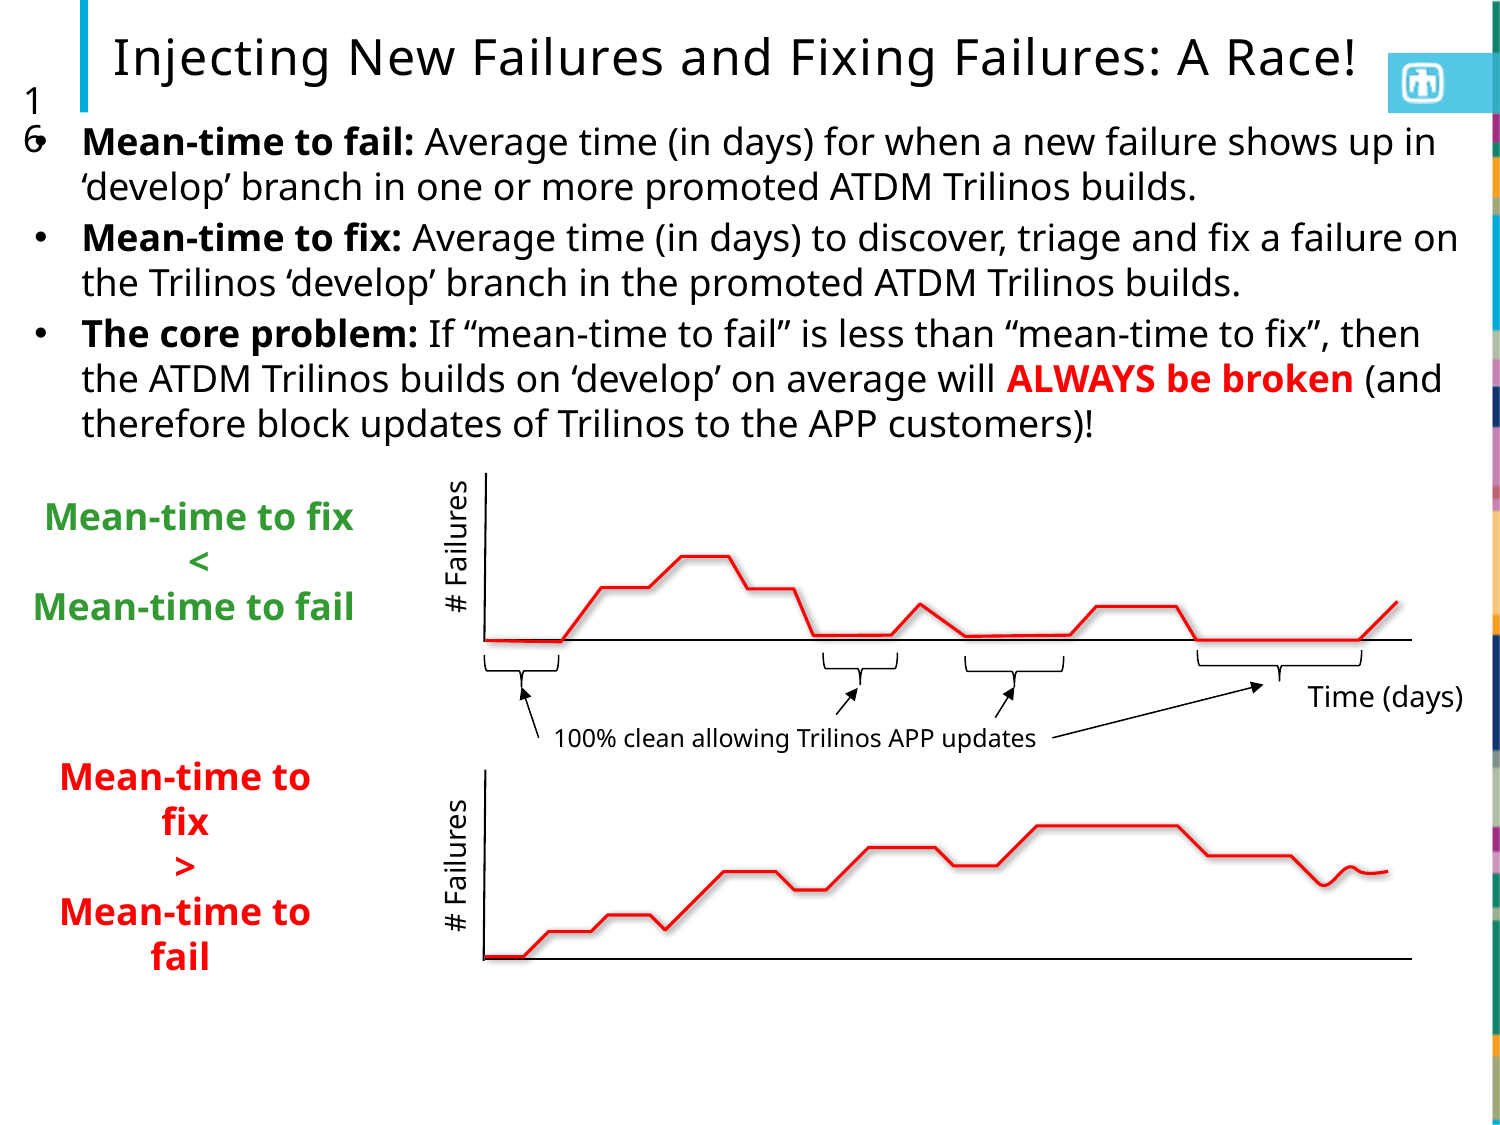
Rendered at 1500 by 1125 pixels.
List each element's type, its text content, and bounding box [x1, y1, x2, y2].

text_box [1043, 683, 1264, 739]
text_box # Failures [429, 784, 479, 948]
picture [1493, 330, 1499, 1120]
text_box Mean-time to fix < Mean-time to fail [17, 485, 381, 636]
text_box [994, 686, 1015, 719]
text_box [835, 687, 859, 716]
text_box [521, 686, 548, 739]
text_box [483, 472, 1413, 643]
text_box [483, 654, 561, 686]
text_box [963, 656, 1065, 683]
text_box Mean-time to fix > Mean-time to fail [18, 745, 353, 986]
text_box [483, 769, 1413, 962]
picture [1493, 1, 1500, 215]
text_box Mean-time to fail: Average time (in days) for when a new failure shows up in ‘develop’ branch in one or more promoted ATDM Trilinos builds. Mean-time to fix: Average time (in days) to discover, triage and fix a failure on the Trilinos ‘develop’ branch in the promoted ATDM Trilinos builds. The core problem: If “mean-time to fail” is less than “mean-time to fix”, then the ATDM Trilinos builds on ‘develop’ on average will ALWAYS be broken (and therefore block updates of Trilinos to the APP customers)! [19, 110, 1481, 453]
picture [1401, 62, 1445, 104]
text_box # Failures [429, 465, 480, 629]
title Injecting New Failures and Fixing Failures: A Race! [98, 17, 1402, 93]
text_box Time (days) [1292, 671, 1479, 721]
text_box 100% clean allowing Trilinos APP updates [538, 715, 1053, 761]
slide_number 16 [7, 73, 80, 133]
text_box [1196, 652, 1363, 683]
text_box [821, 652, 899, 685]
